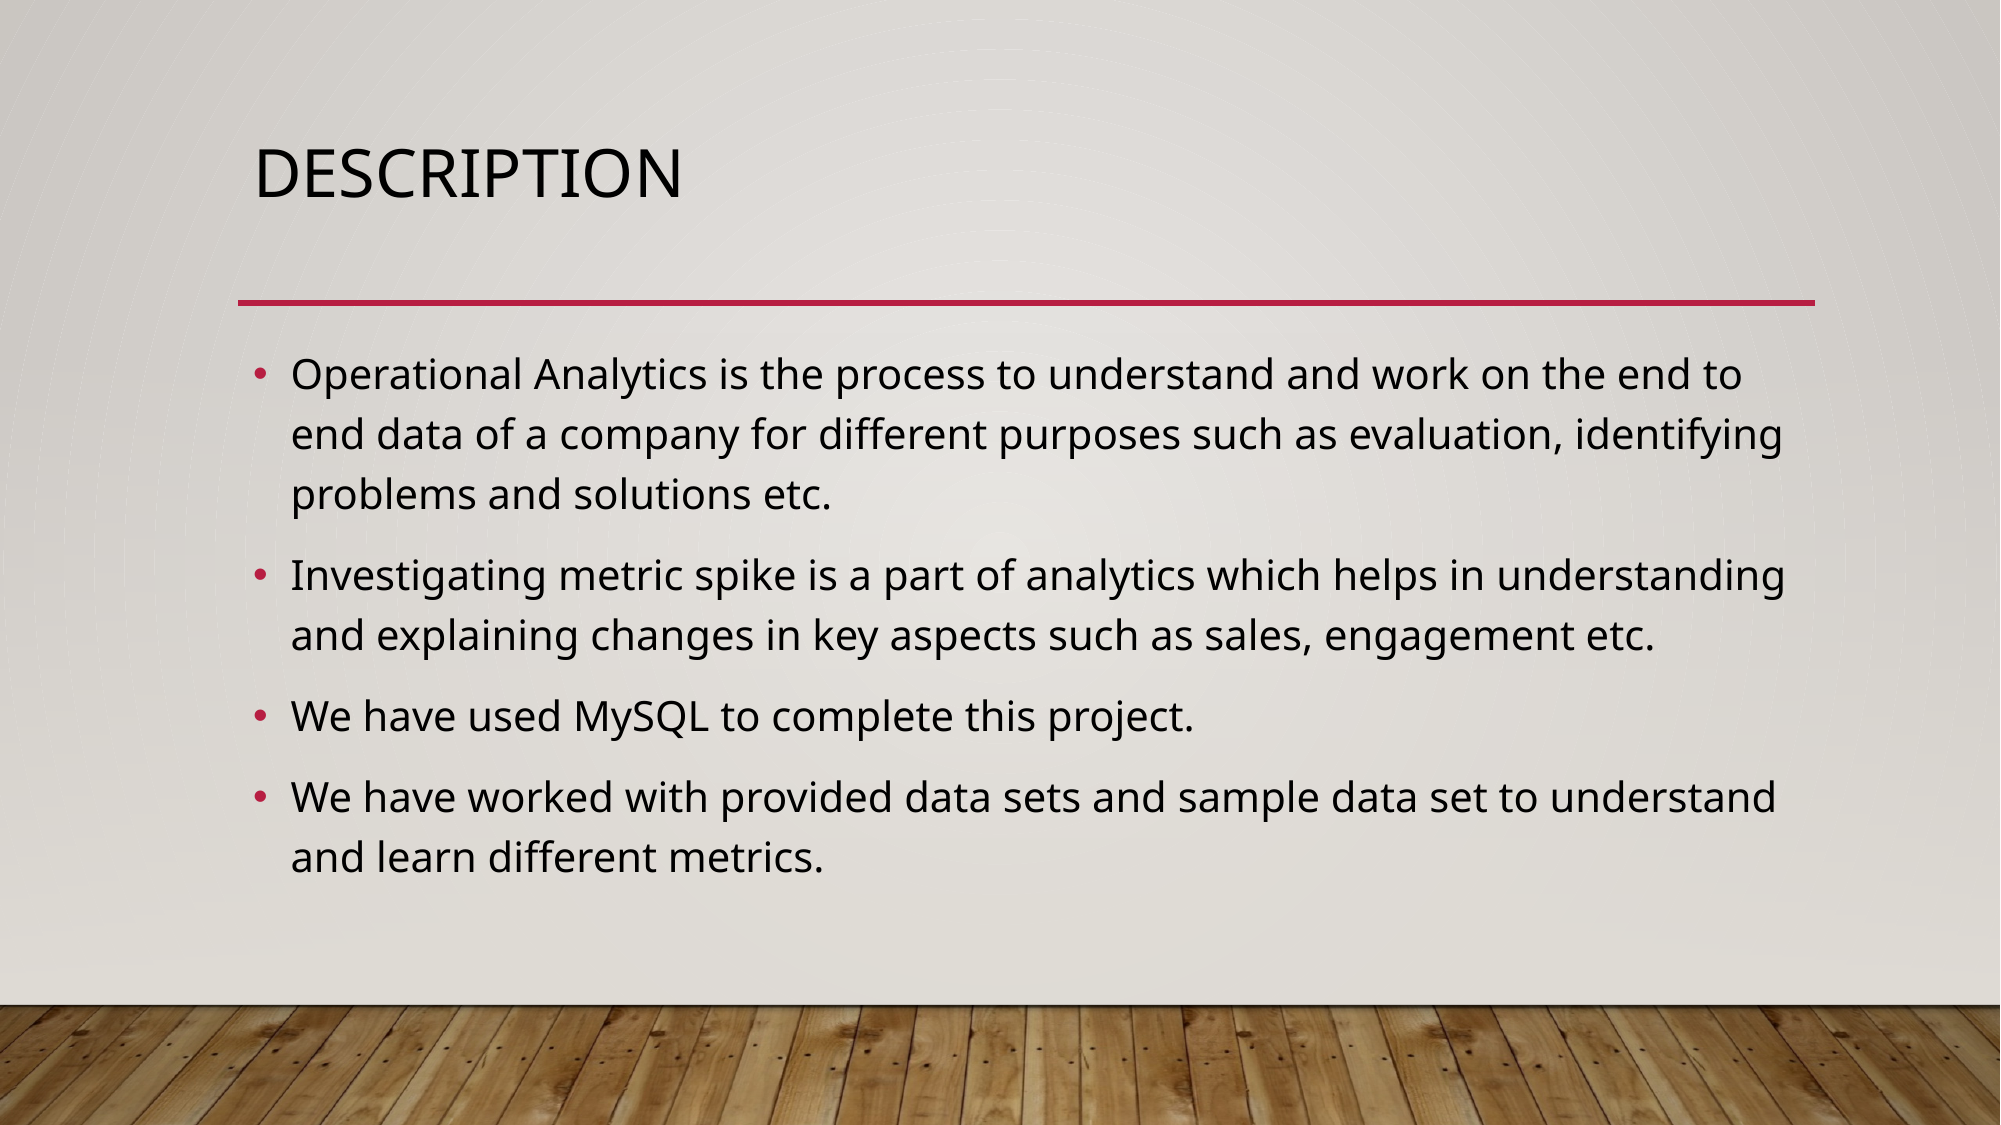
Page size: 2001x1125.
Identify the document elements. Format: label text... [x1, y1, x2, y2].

title Description [238, 131, 1814, 305]
picture [0, 1005, 2000, 1125]
list Operational Analytics is the process to understand and work on the end to end data of a company for different purposes such as evaluation, identifying problems and solutions etc. Investigating metric spike is a part of analytics which helps in understanding and explaining changes in key aspects such as sales, engagement etc. We have used MySQL to complete this project. We have worked with provided data sets and sample data set to understand and learn different metrics. [238, 330, 1814, 897]
